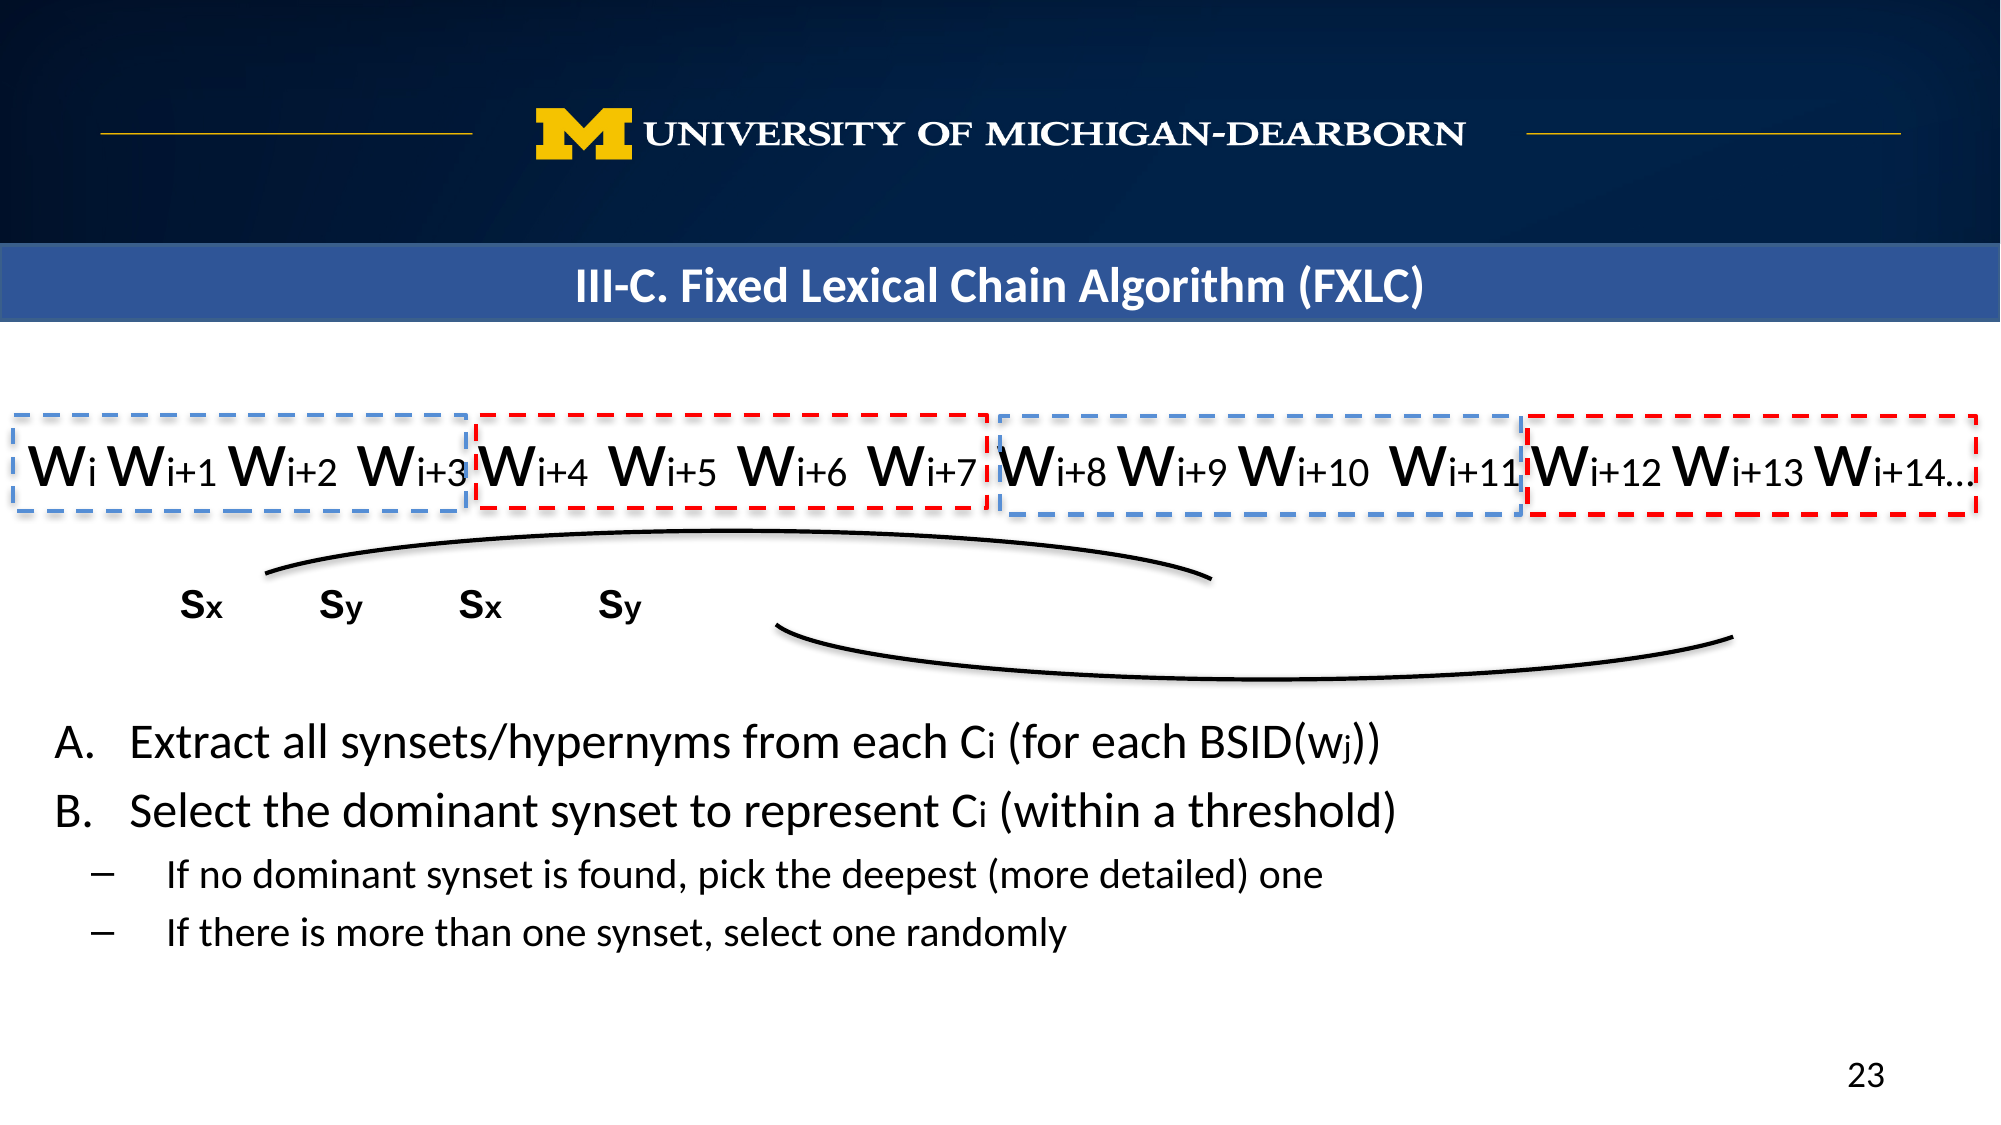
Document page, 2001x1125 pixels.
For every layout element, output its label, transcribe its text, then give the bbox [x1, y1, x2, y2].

text_box [999, 415, 1522, 515]
text_box [1527, 415, 1977, 515]
text_box [264, 528, 1213, 597]
text_box Sx Sy Sx Sy [25, 569, 1989, 646]
text_box [475, 415, 988, 509]
text_box [774, 613, 1734, 682]
slide_number 23 [1433, 1054, 1900, 1103]
text_box Extract all synsets/hypernyms from each Ci (for each BSID(wj)) Select the dominant synset to represent Ci (within a threshold) If no dominant synset is found, pick the deepest (more detailed) one If there is more than one synset, select one randomly [39, 700, 1966, 1054]
picture [0, 0, 2001, 1125]
text_box [12, 415, 467, 512]
text_box wi wi+1 wi+2 wi+3 wi+4 wi+5 wi+6 wi+7 wi+8 wi+9 wi+10 wi+11 wi+12 wi+13 wi+14… [13, 395, 2000, 511]
text_box III-C. Fixed Lexical Chain Algorithm (FXLC) [0, 243, 2000, 322]
